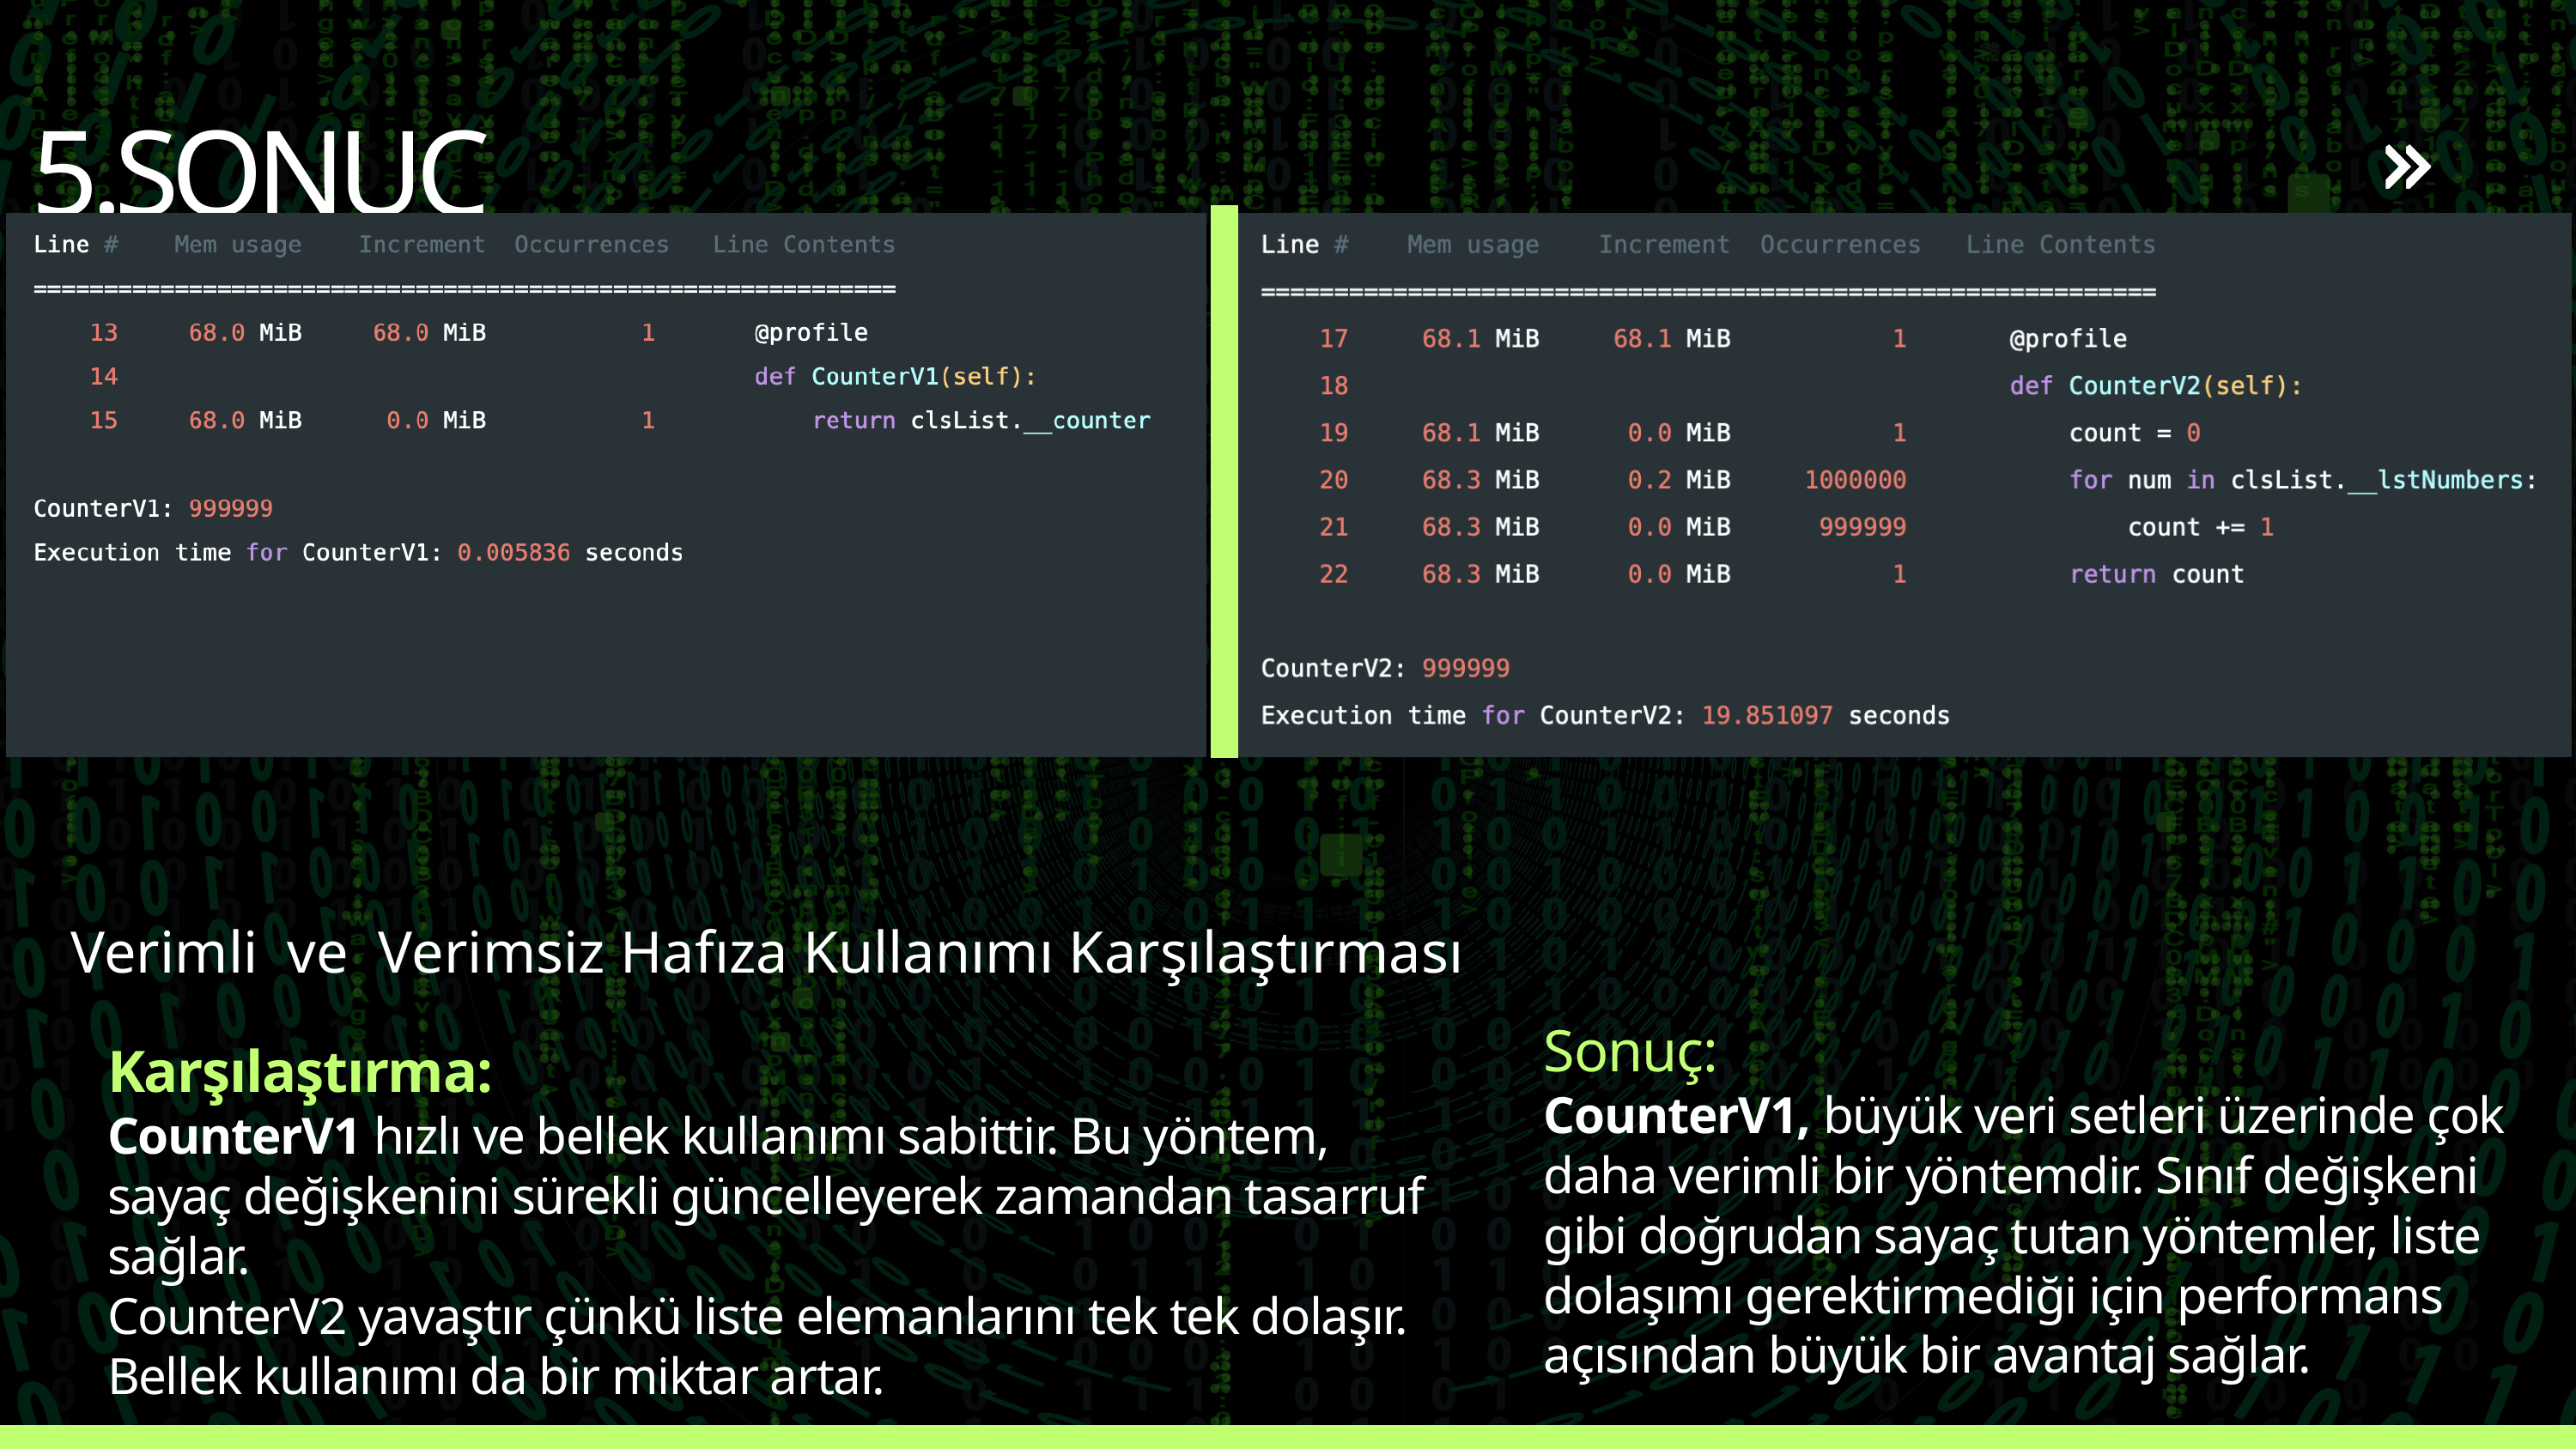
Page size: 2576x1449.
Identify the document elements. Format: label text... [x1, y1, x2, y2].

text_box [2385, 144, 2432, 189]
text_box Verimli ve Verimsiz Hafıza Kullanımı Karşılaştırması [70, 804, 1793, 985]
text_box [0, 1425, 2576, 1449]
picture [1239, 213, 2573, 757]
text_box 5.SONUÇ [31, 0, 575, 211]
text_box [0, 0, 2576, 1424]
text_box Sonuç: CounterV1, büyük veri setleri üzerinde çok daha verimli bir yöntemdir. Sınıf değişkeni gibi doğrudan sayaç tutan yöntemler, liste dolaşımı gerektirmediği için performans açısından büyük bir avantaj sağlar. [1543, 1014, 2542, 1384]
picture [6, 213, 1206, 757]
text_box Karşılaştırma: CounterV1 hızlı ve bellek kullanımı sabittir. Bu yöntem, sayaç değişkenini sürekli güncelleyerek zamandan tasarruf sağlar. CounterV2 yavaştır çünkü liste elemanlarını tek tek dolaşır. Bellek kullanımı da bir miktar artar. [106, 1035, 1432, 1405]
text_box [1210, 204, 1239, 759]
